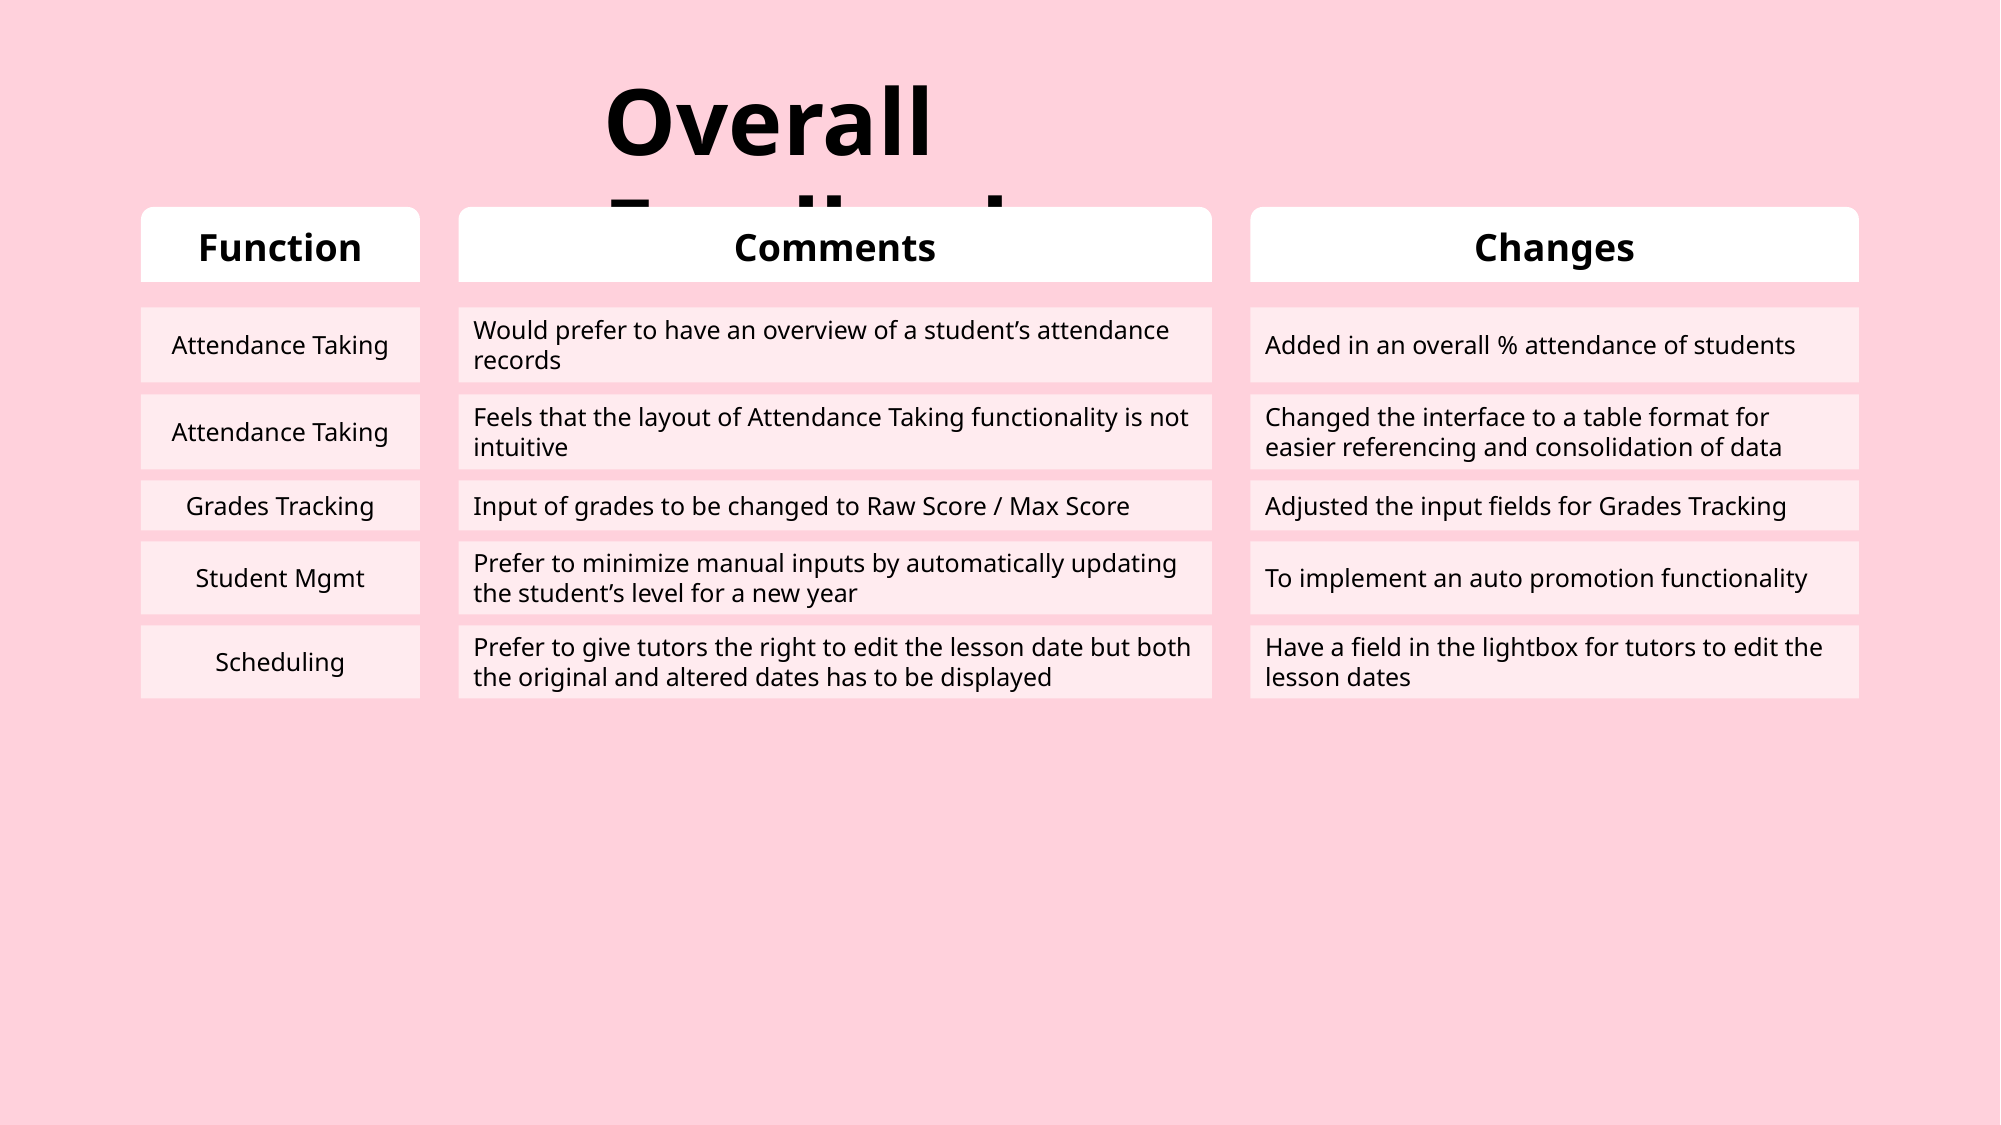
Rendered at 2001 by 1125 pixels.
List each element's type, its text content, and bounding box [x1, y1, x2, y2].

text_box Changes [1249, 205, 1860, 283]
text_box Added in an overall % attendance of students [1249, 306, 1860, 383]
text_box Grades Tracking [140, 479, 421, 532]
text_box Student Mgmt [140, 540, 421, 615]
text_box Feels that the layout of Attendance Taking functionality is not intuitive [457, 393, 1213, 470]
text_box Have a field in the lightbox for tutors to edit the lesson dates [1249, 624, 1860, 699]
text_box Attendance Taking [140, 306, 421, 383]
text_box Attendance Taking [140, 393, 421, 470]
text_box Scheduling [140, 624, 421, 699]
text_box Prefer to give tutors the right to edit the lesson date but both the original and altered dates has to be displayed [457, 624, 1213, 699]
text_box Adjusted the input fields for Grades Tracking [1249, 479, 1860, 532]
text_box To implement an auto promotion functionality [1249, 540, 1860, 615]
text_box Comments [457, 205, 1214, 283]
text_box Input of grades to be changed to Raw Score / Max Score [457, 479, 1213, 532]
text_box Prefer to minimize manual inputs by automatically updating the student’s level for a new year [457, 540, 1213, 615]
text_box Would prefer to have an overview of a student’s attendance records [457, 306, 1213, 383]
text_box Overall Feedbacks [589, 56, 1411, 292]
text_box Function [139, 205, 421, 283]
text_box Changed the interface to a table format for easier referencing and consolidation of data [1249, 393, 1860, 470]
